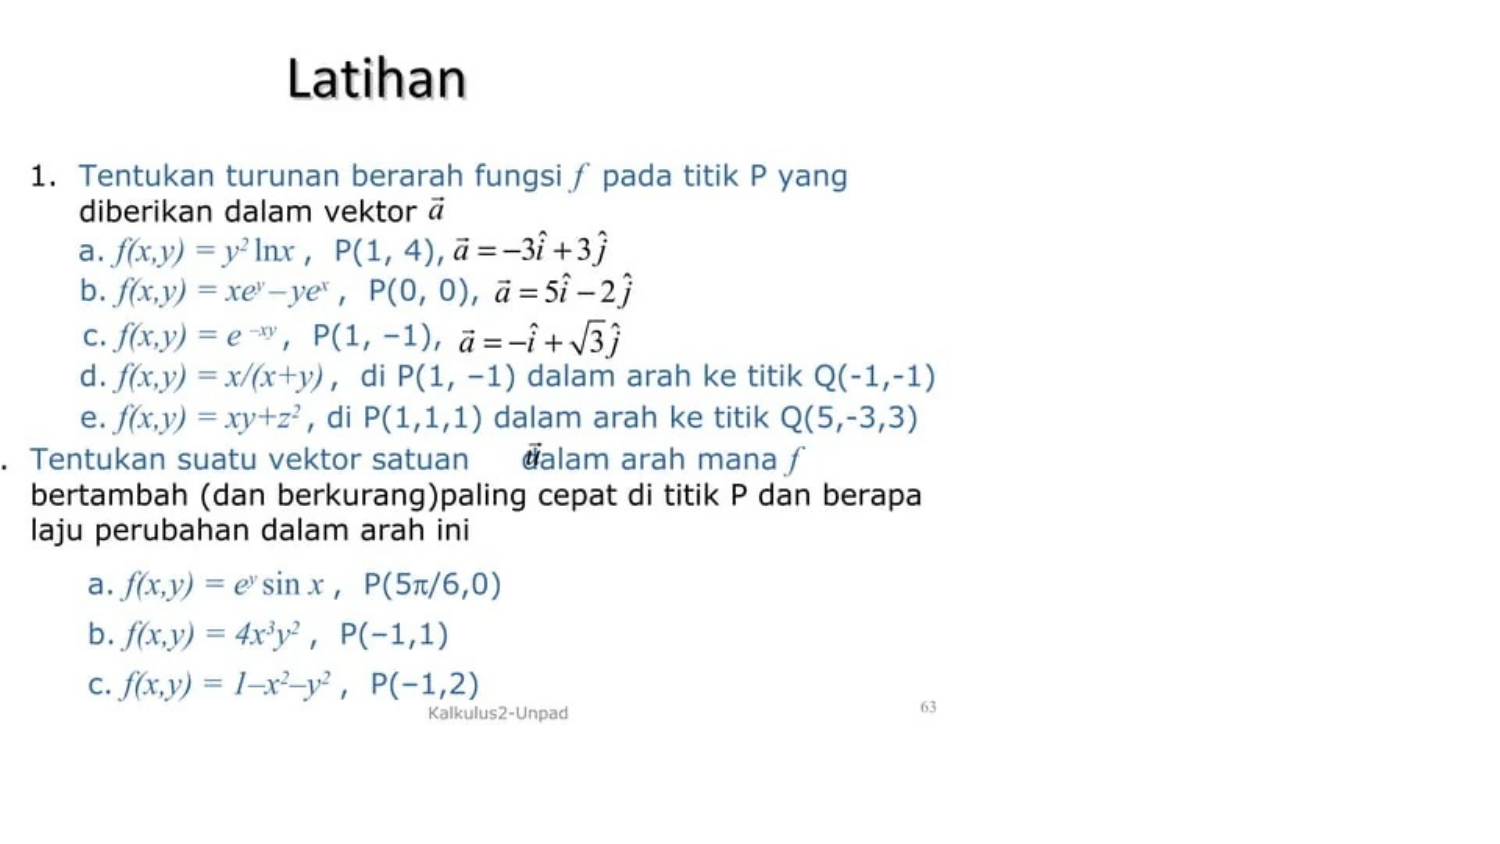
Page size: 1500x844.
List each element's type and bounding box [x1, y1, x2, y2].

picture [0, 0, 997, 748]
